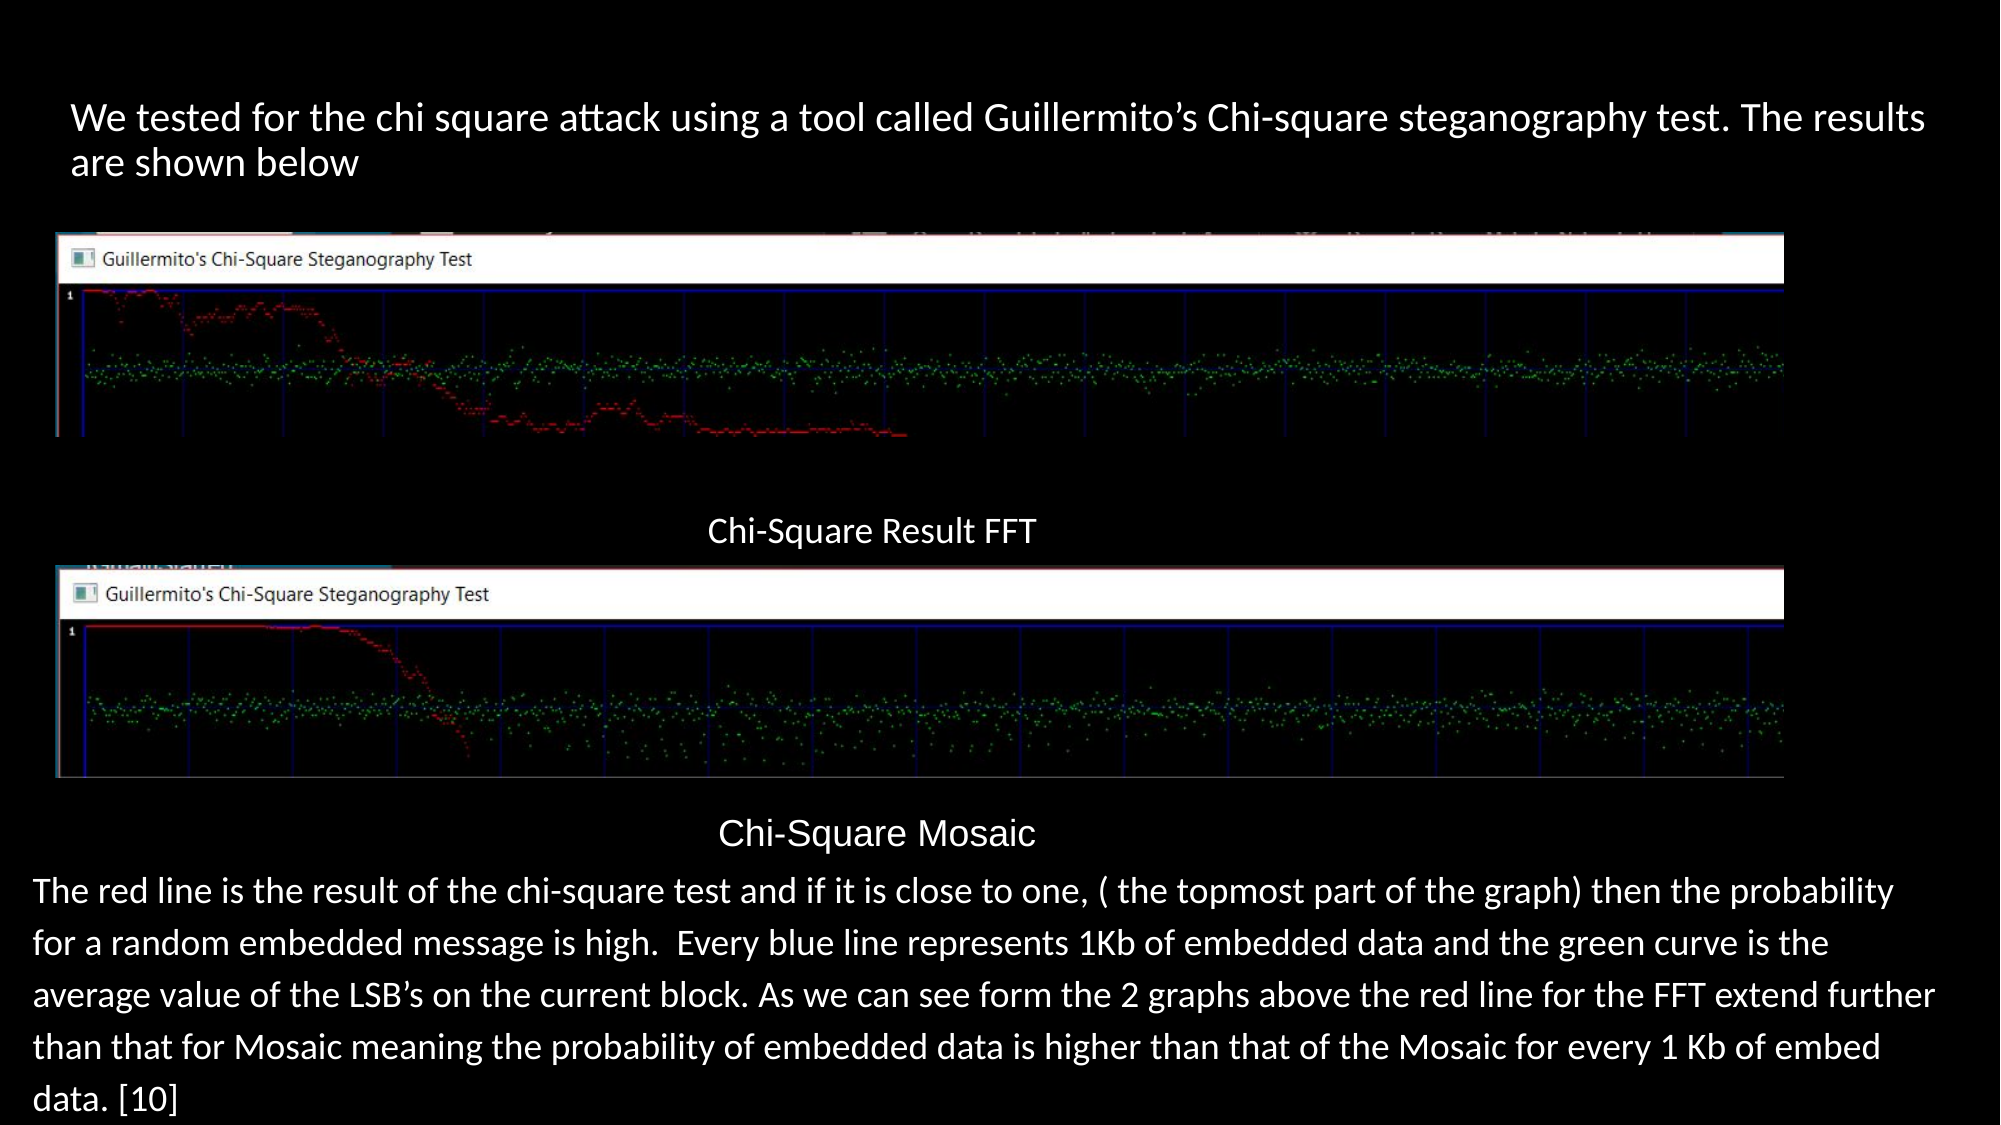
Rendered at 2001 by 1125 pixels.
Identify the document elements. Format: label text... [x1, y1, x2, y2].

text_box The red line is the result of the chi-square test and if it is close to one, ( the topmost part of the graph) then the probability for a random embedded message is high. Every blue line represents 1Kb of embedded data and the green curve is the average value of the LSB’s on the current block. As we can see form the 2 graphs above the red line for the FFT extend further than that for Mosaic meaning the probability of embedded data is higher than that of the Mosaic for every 1 Kb of embed data. [10] [18, 852, 1963, 1125]
picture [55, 232, 1784, 437]
list We tested for the chi square attack using a tool called Guillermito’s Chi-square steganography test. The results are shown below [55, 87, 1946, 776]
text_box Chi-Square Mosaic [703, 801, 1052, 852]
text_box Chi-Square Result FFT [693, 498, 1061, 559]
picture [55, 565, 1784, 778]
